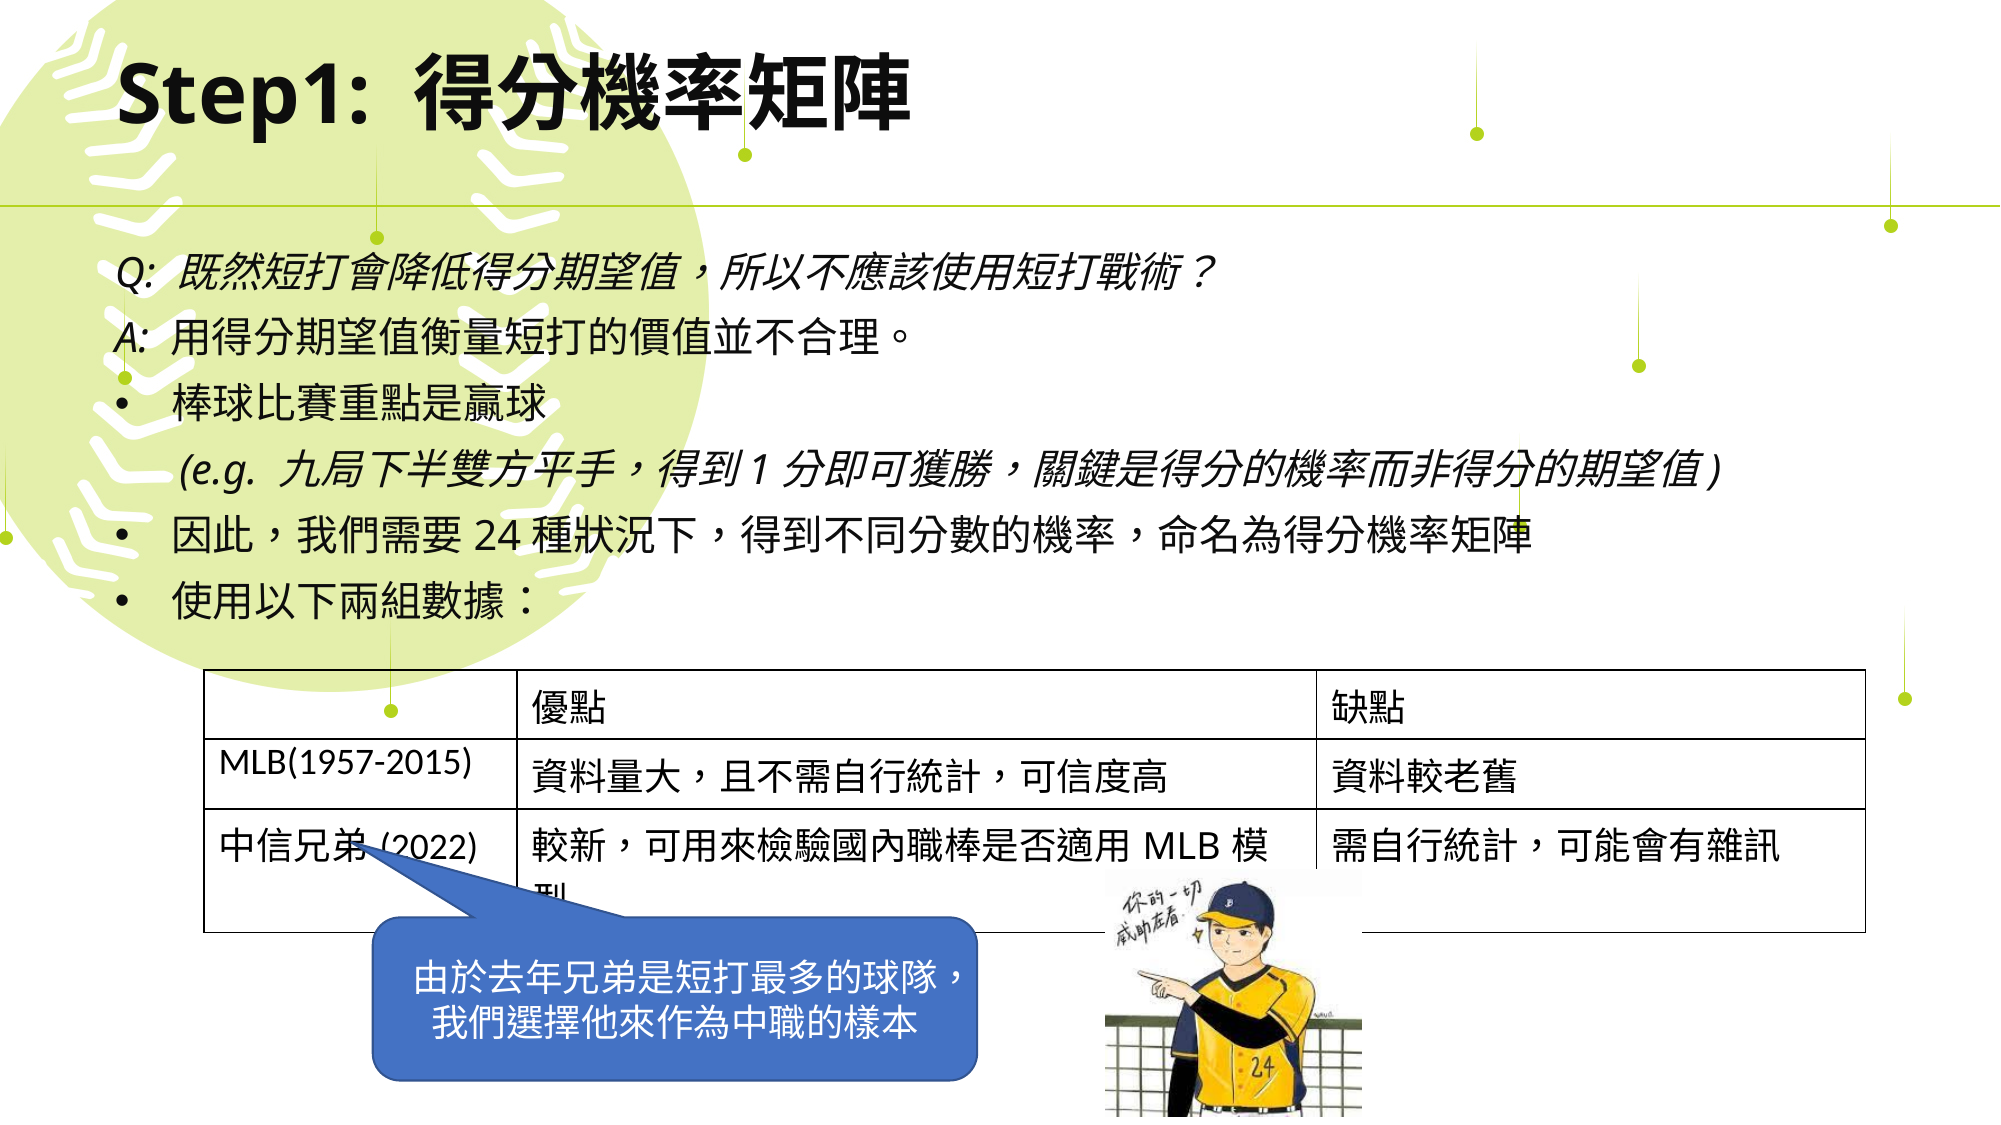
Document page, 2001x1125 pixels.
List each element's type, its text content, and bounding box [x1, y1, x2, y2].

table_cell 資料量大，且不需自行統計，可信度高 [518, 740, 1316, 808]
table_header 優點 [518, 671, 1316, 738]
picture [0, 0, 2000, 1125]
title Step1: 得分機率矩陣 [99, 31, 1900, 162]
table_cell 資料較老舊 [1317, 740, 1865, 808]
table_cell 需自行統計，可能會有雜訊 [1317, 810, 1865, 932]
list Q: 既然短打會降低得分期望值，所以不應該使用短打戰術？ A: 用得分期望值衡量短打的價值並不合理。 棒球比賽重點是贏球 (e.g. 九局下半雙方平手，得到1分即可獲勝，關鍵是得分的機率而非得分的期望值) 因此，我們需要24種狀況下，得到不同分數的機率，命名為得分機率矩陣 使用以下兩組數據： [99, 243, 1900, 1035]
table_cell MLB(1957-2015) [205, 740, 516, 808]
table_cell 較新，可用來檢驗國內職棒是否適用MLB模型 [518, 810, 1316, 932]
table_header [205, 671, 516, 738]
text_box 由於去年兄弟是短打最多的球隊，我們選擇他來作為中職的樣本 [350, 841, 979, 1082]
table_cell 中信兄弟(2022) [205, 810, 516, 932]
table_header 缺點 [1317, 671, 1865, 738]
